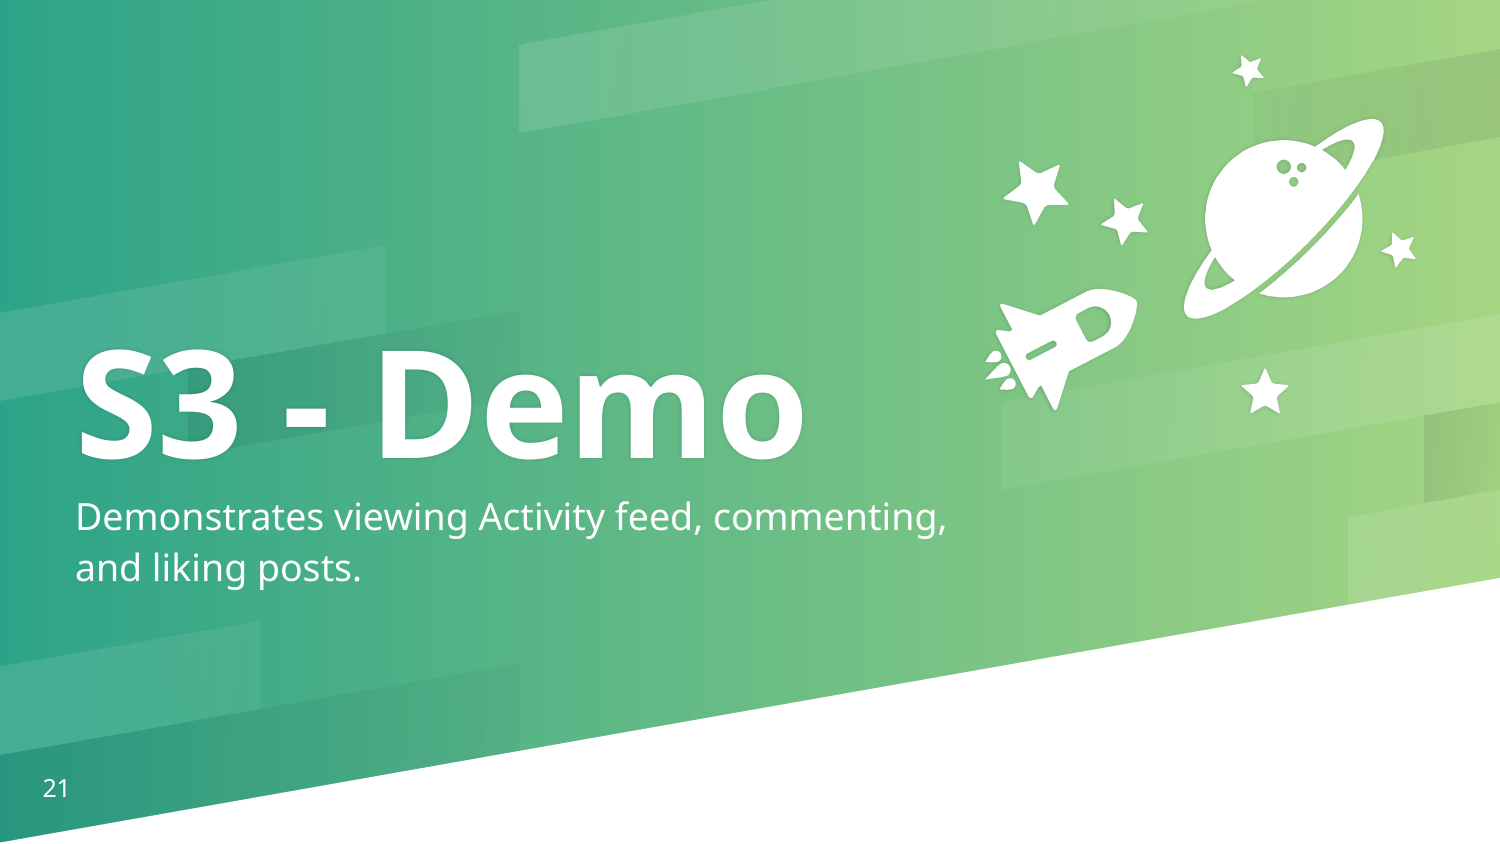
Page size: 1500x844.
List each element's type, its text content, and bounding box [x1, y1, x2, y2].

subtitle Demonstrates viewing Activity feed, commenting, and liking posts. [75, 485, 975, 615]
text_box [1101, 198, 1148, 246]
text_box [1388, 232, 1416, 268]
title S3 - Demo [75, 303, 975, 485]
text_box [1183, 118, 1384, 319]
slide_number ‹#› [42, 766, 122, 807]
text_box [1003, 161, 1069, 225]
text_box [1232, 55, 1264, 87]
text_box [1241, 368, 1289, 414]
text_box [991, 275, 1124, 408]
